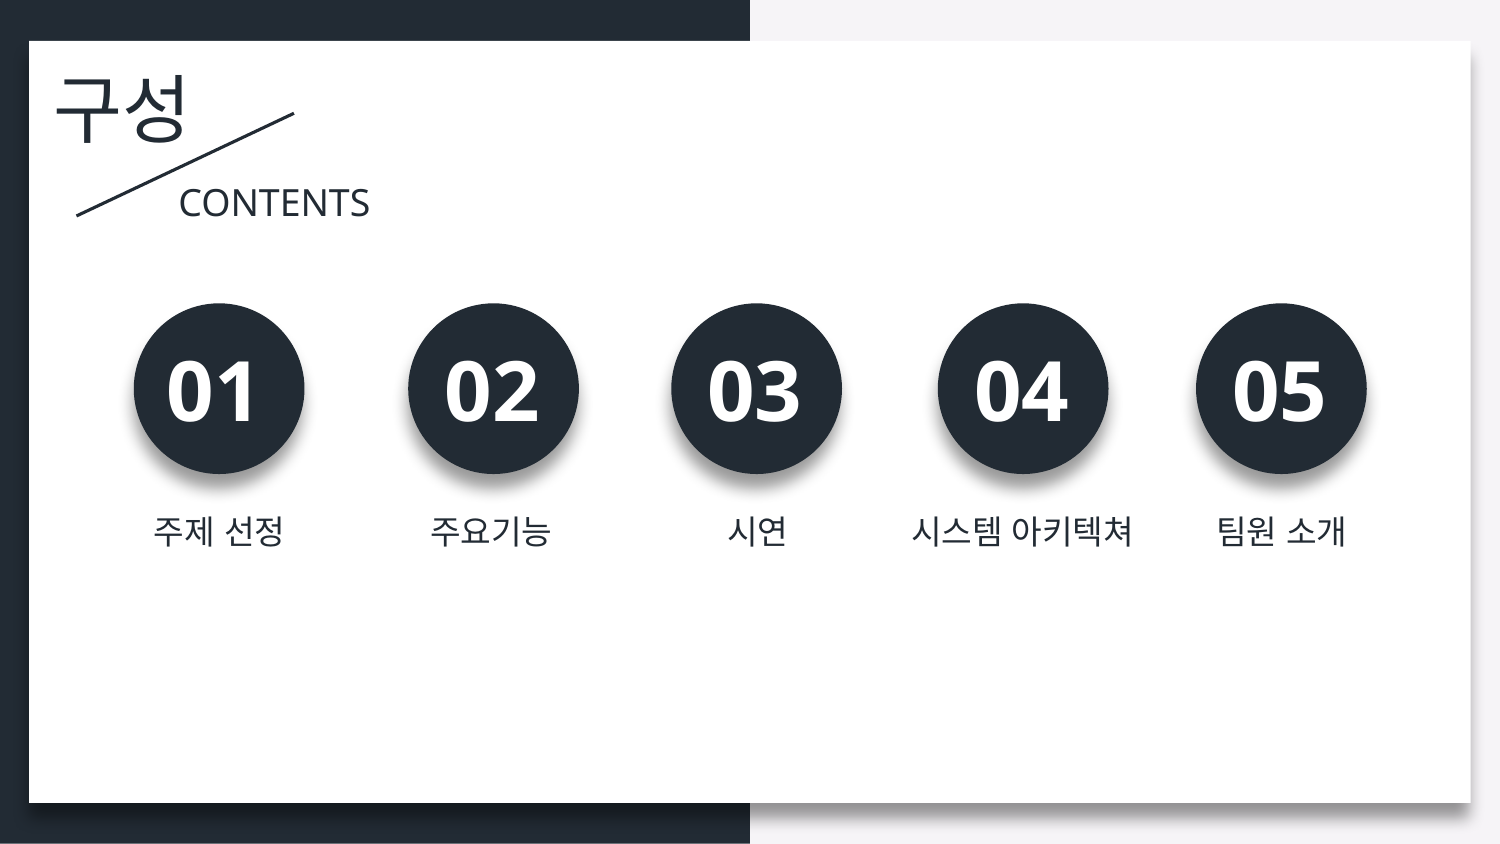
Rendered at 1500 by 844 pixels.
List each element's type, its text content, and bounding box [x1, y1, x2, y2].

text_box [936, 302, 1110, 476]
text_box [407, 302, 580, 476]
text_box 시스템 아키텍쳐 [896, 503, 1149, 559]
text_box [76, 113, 294, 216]
text_box 03 [692, 330, 817, 446]
text_box 팀원 소개 [1201, 503, 1363, 559]
text_box 시연 [712, 503, 804, 559]
text_box 주요기능 [415, 503, 568, 559]
text_box 구성 [38, 55, 207, 160]
text_box CONTENTS [163, 171, 386, 231]
text_box 05 [1217, 330, 1342, 446]
text_box [154, 302, 306, 476]
text_box [132, 335, 151, 442]
text_box 04 [959, 330, 1085, 446]
text_box 주제 선정 [139, 503, 301, 559]
text_box [1195, 302, 1368, 476]
text_box 02 [429, 330, 555, 446]
text_box [670, 302, 844, 476]
text_box 01 [151, 330, 277, 446]
